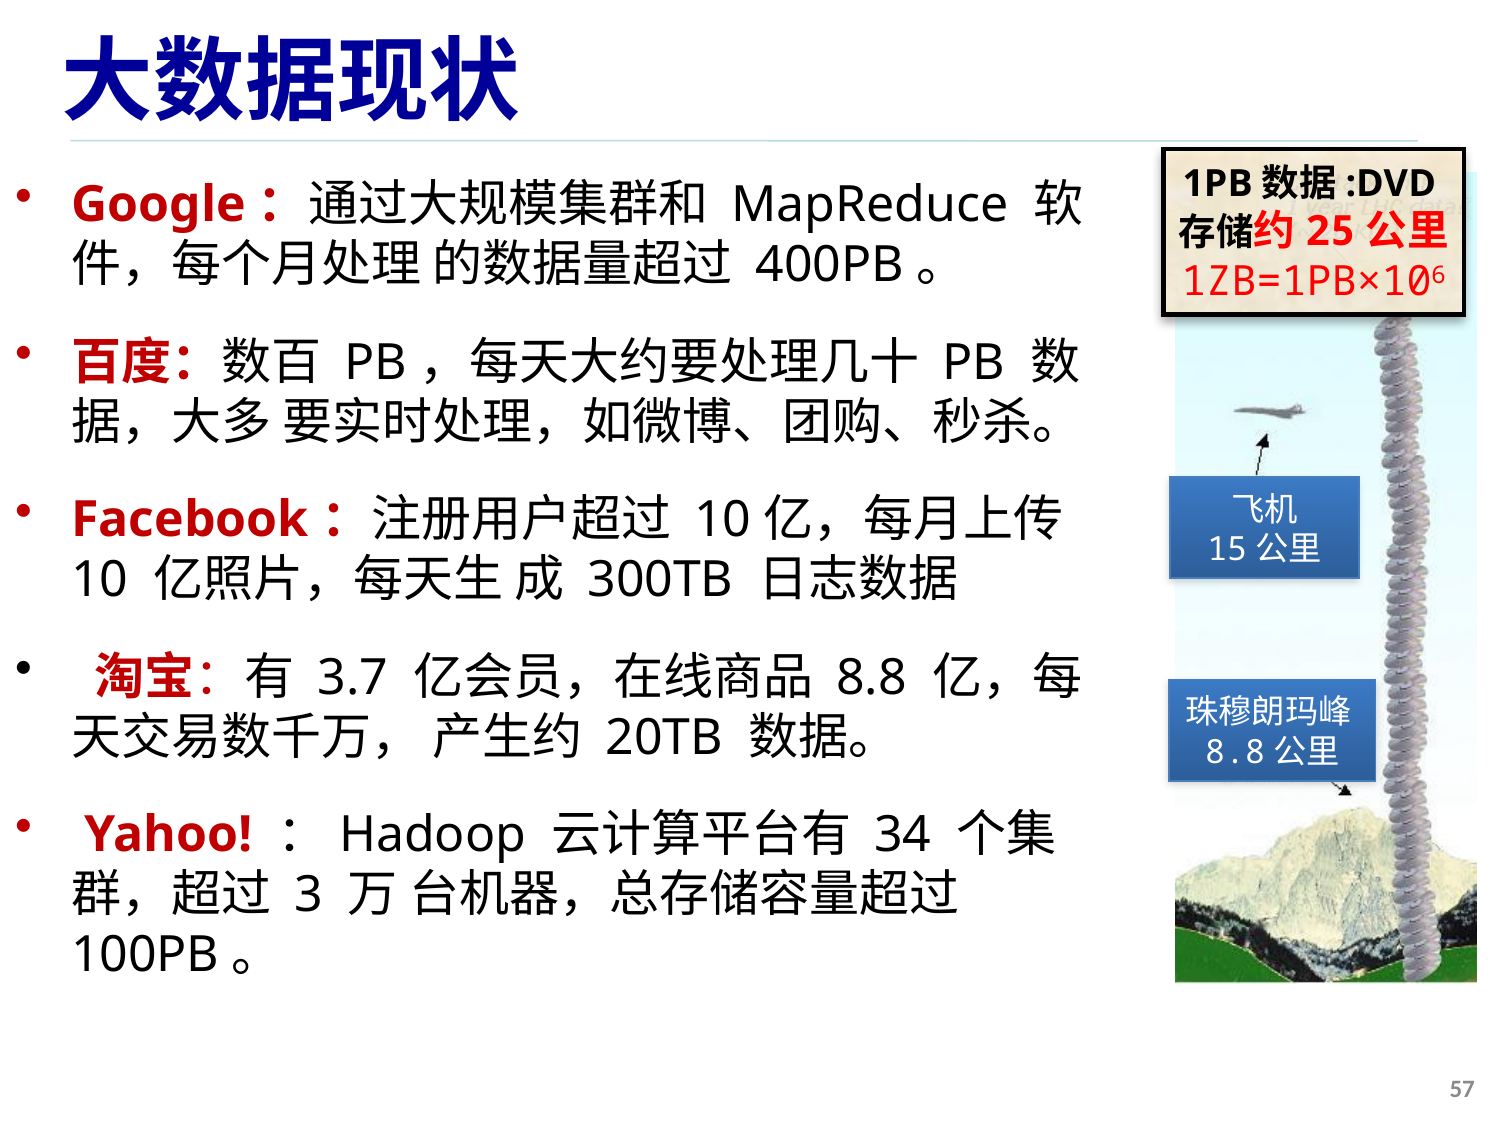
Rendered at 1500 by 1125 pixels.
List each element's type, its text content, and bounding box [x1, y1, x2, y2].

title 大数据现状 [46, 11, 1419, 143]
text_box 57 [1139, 1057, 1490, 1118]
text_box 1PB数据:DVD存储约25公里 1ZB=1PB×106 [1163, 148, 1464, 315]
list Google：通过大规模集群和 MapReduce 软件，每个月处理 的数据量超过 400PB。 百度：数百 PB，每天大约要处理几十 PB 数据，大多 要实时处理，如微博、团购、秒杀。 Facebook：注册用户超过 10亿，每月上传 10 亿照片，每天生 成 300TB 日志数据 淘宝：有 3.7 亿会员，在线商品 8.8 亿，每天交易数千万， 产生约 20TB 数据。 Yahoo! ：Hadoop 云计算平台有 34 个集群，超过 3 万 台机器，总存储容量超过 100PB。 [0, 163, 1129, 1055]
picture [1175, 172, 1477, 984]
